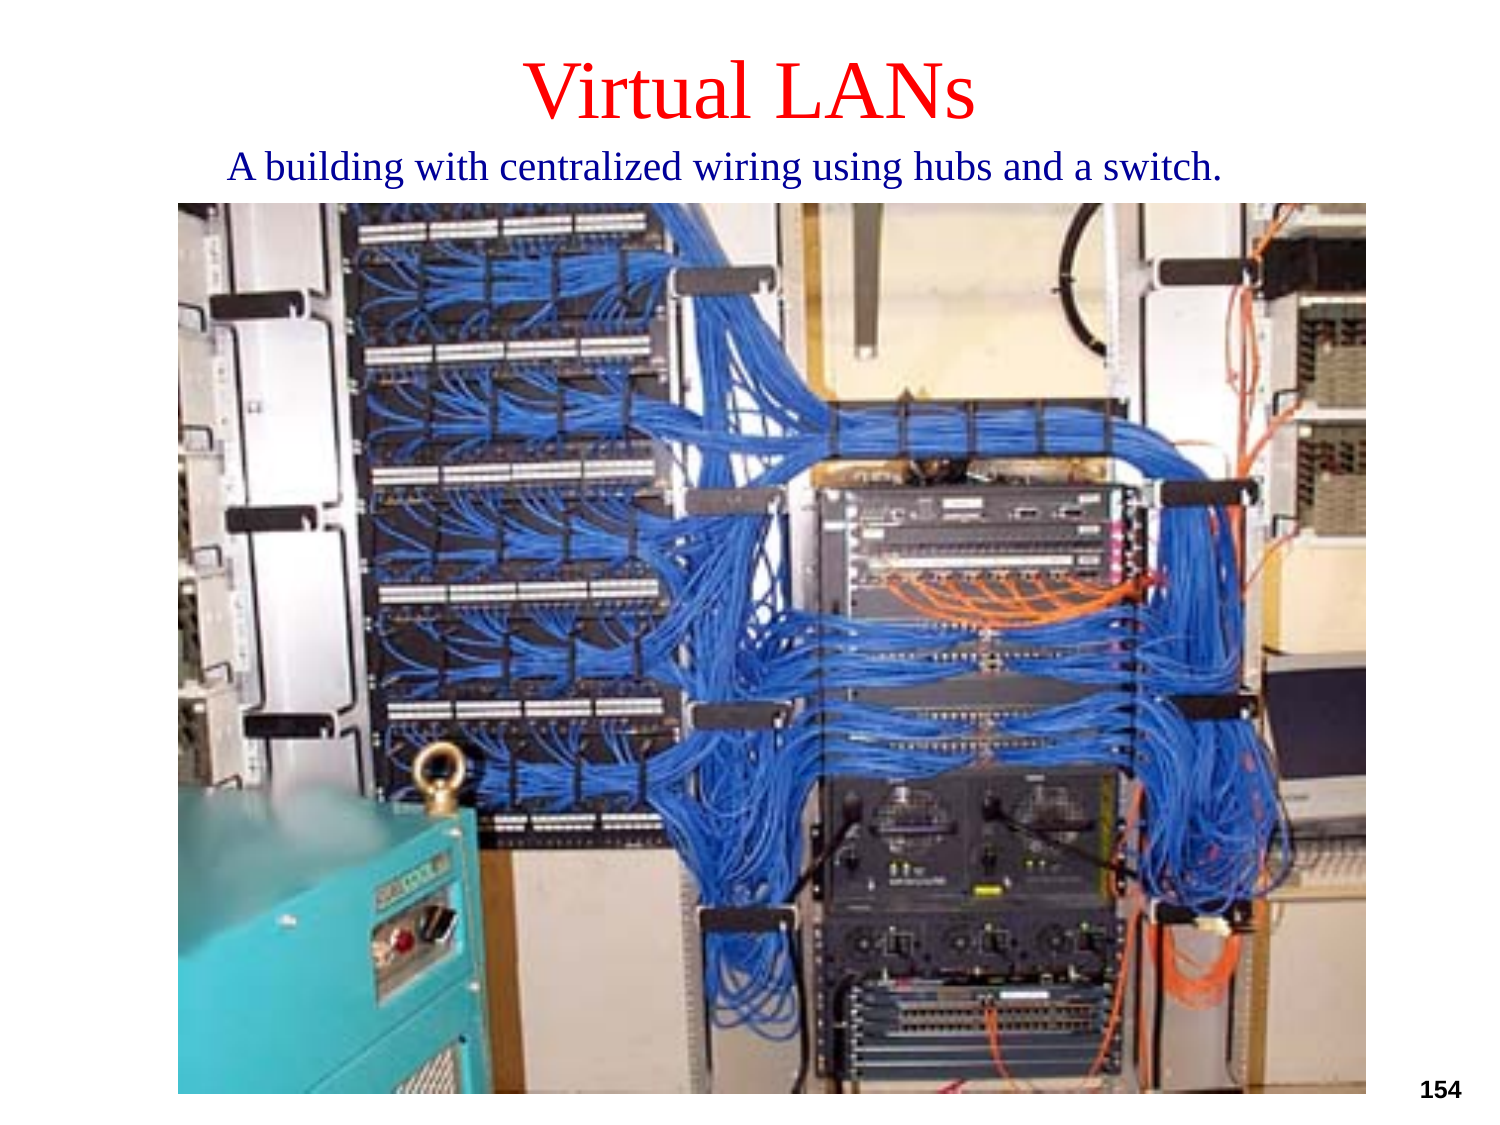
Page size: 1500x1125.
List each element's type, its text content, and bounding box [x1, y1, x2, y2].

picture [178, 203, 1366, 1094]
list A building with centralized wiring using hubs and a switch. [50, 130, 1400, 1093]
title Virtual LANs [75, 32, 1425, 138]
